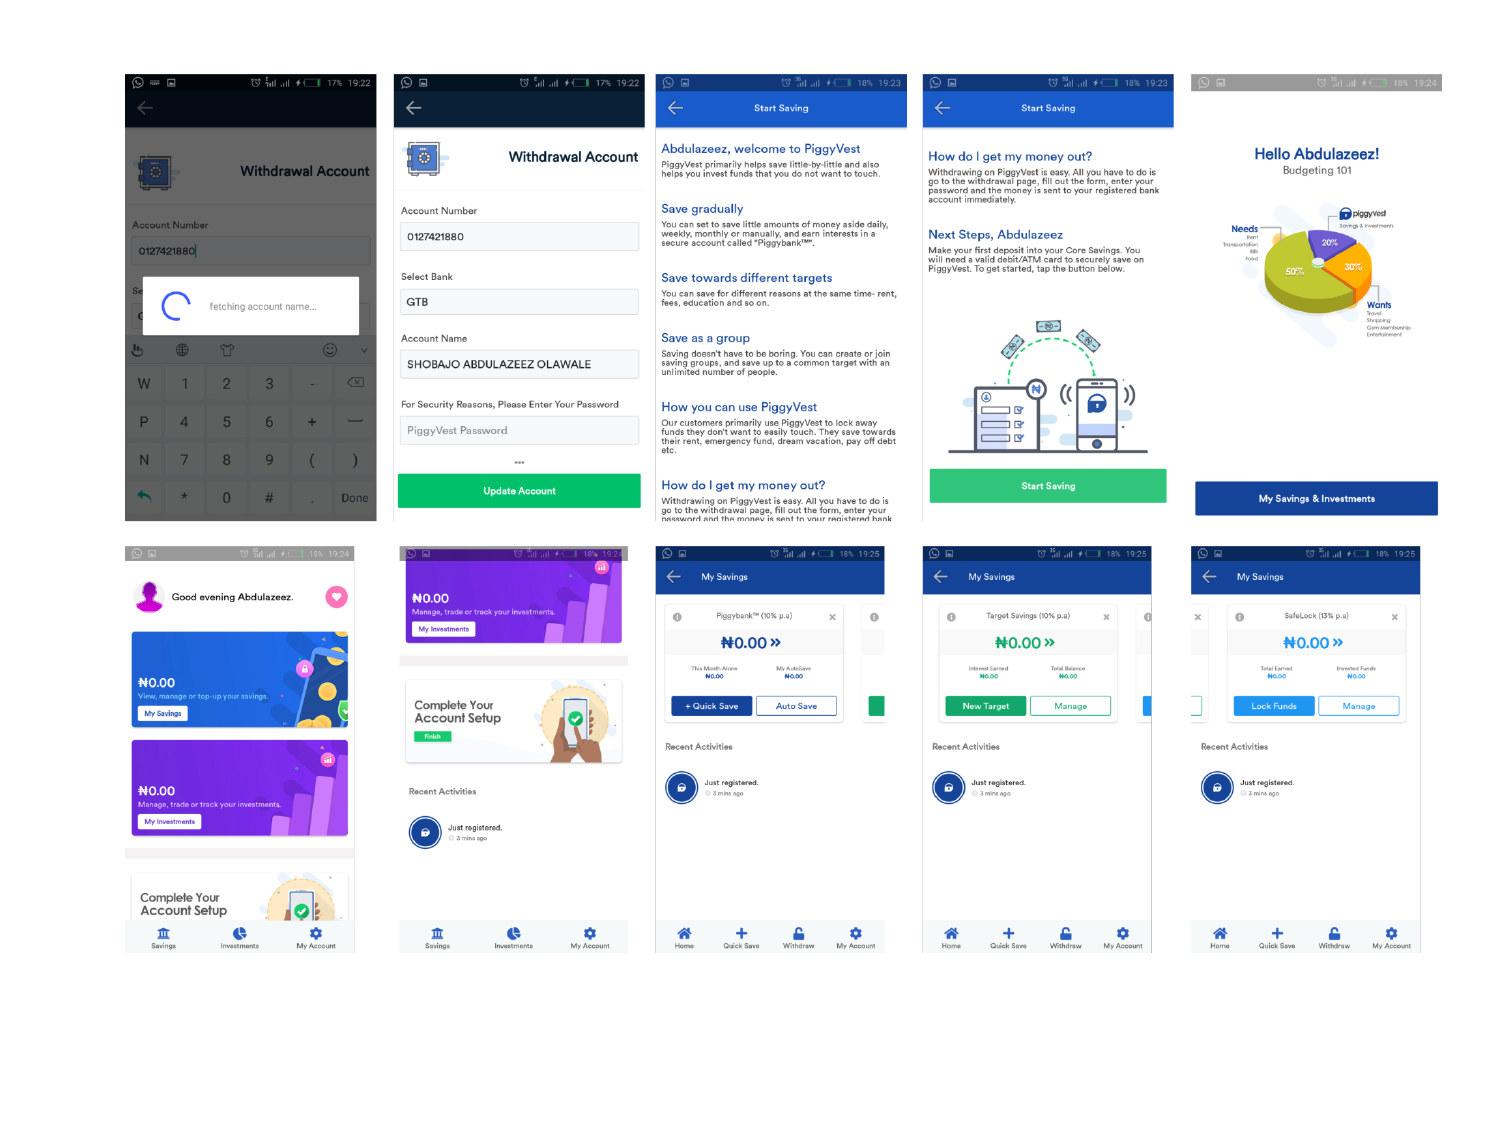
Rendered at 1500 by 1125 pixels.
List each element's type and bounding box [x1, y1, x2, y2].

picture [124, 74, 1442, 954]
